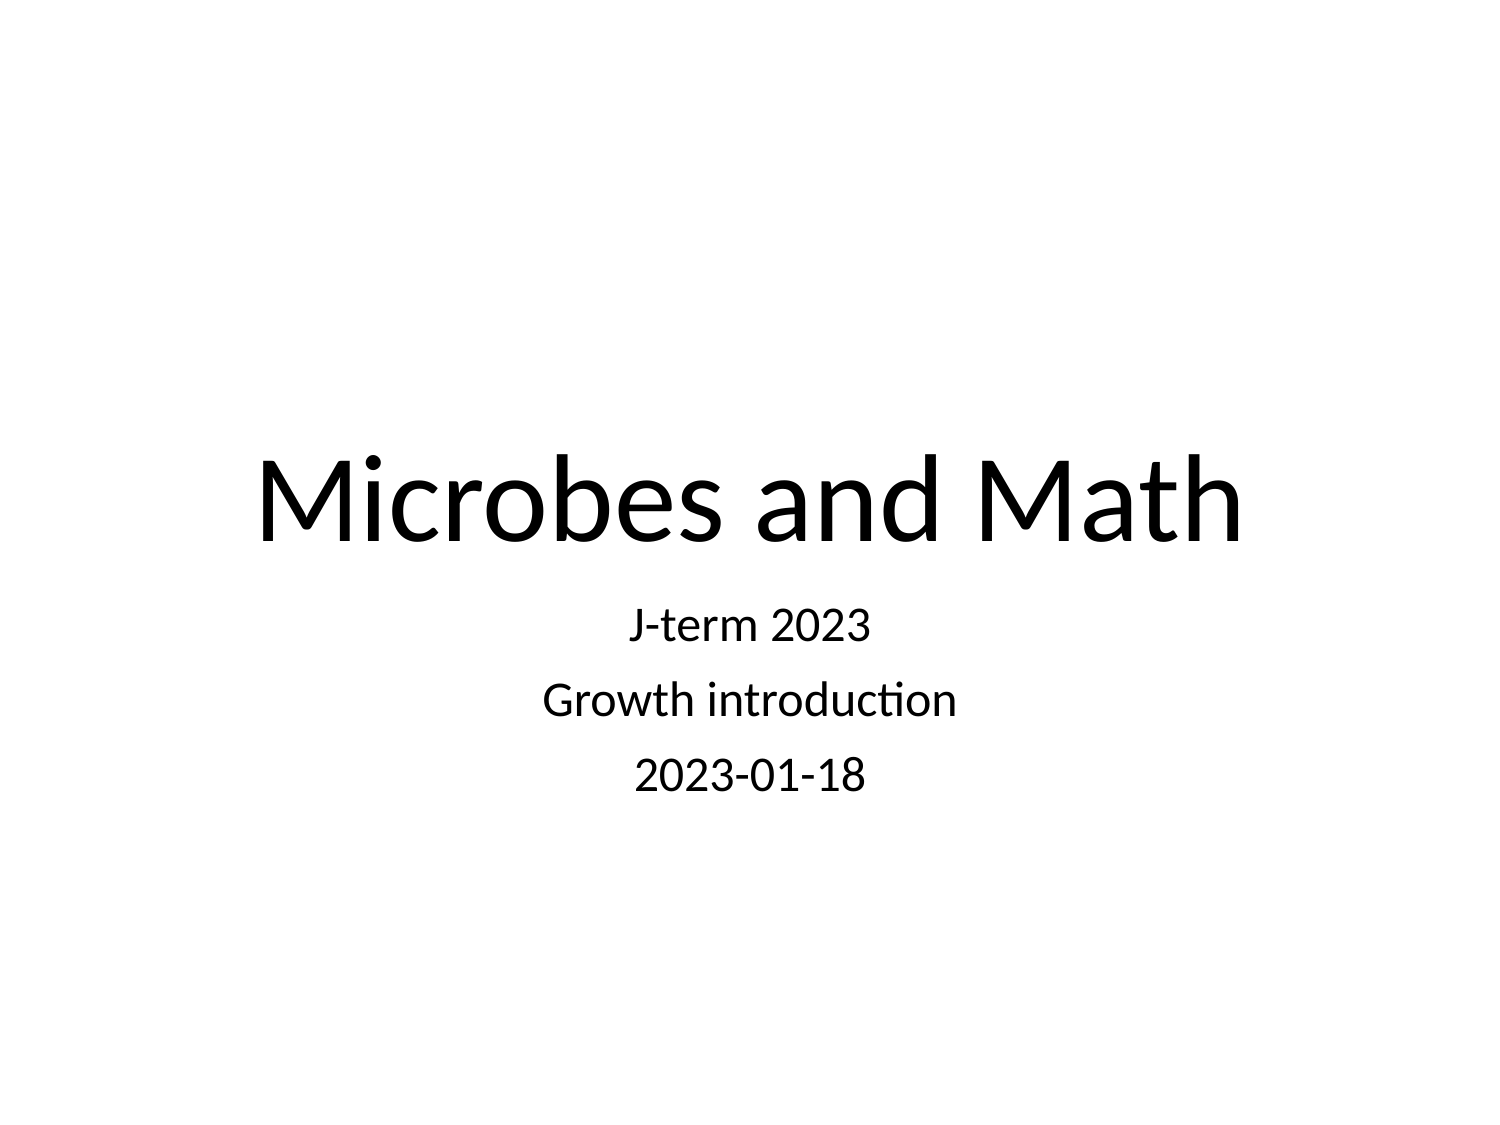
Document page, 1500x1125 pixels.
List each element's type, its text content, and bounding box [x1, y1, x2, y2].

title Microbes and Math [112, 184, 1388, 576]
subtitle J-term 2023 Growth introduction 2023-01-18 [187, 590, 1313, 863]
